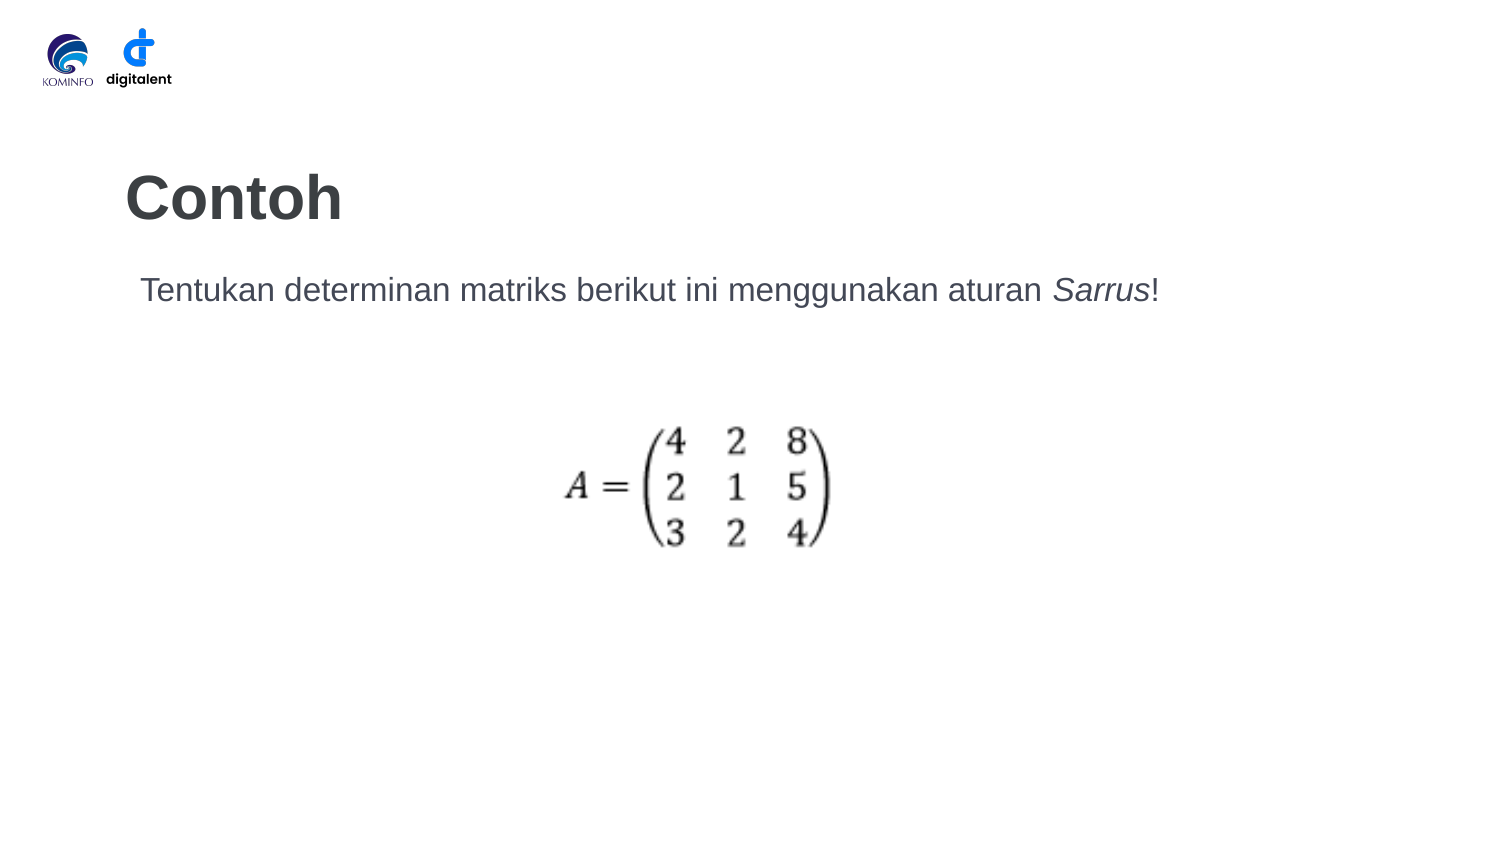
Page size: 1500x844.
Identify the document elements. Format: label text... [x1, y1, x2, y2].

title Contoh [125, 132, 646, 233]
text_box Tentukan determinan matriks berikut ini menggunakan aturan Sarrus! [124, 252, 1328, 323]
picture [507, 397, 927, 586]
picture [43, 0, 218, 140]
